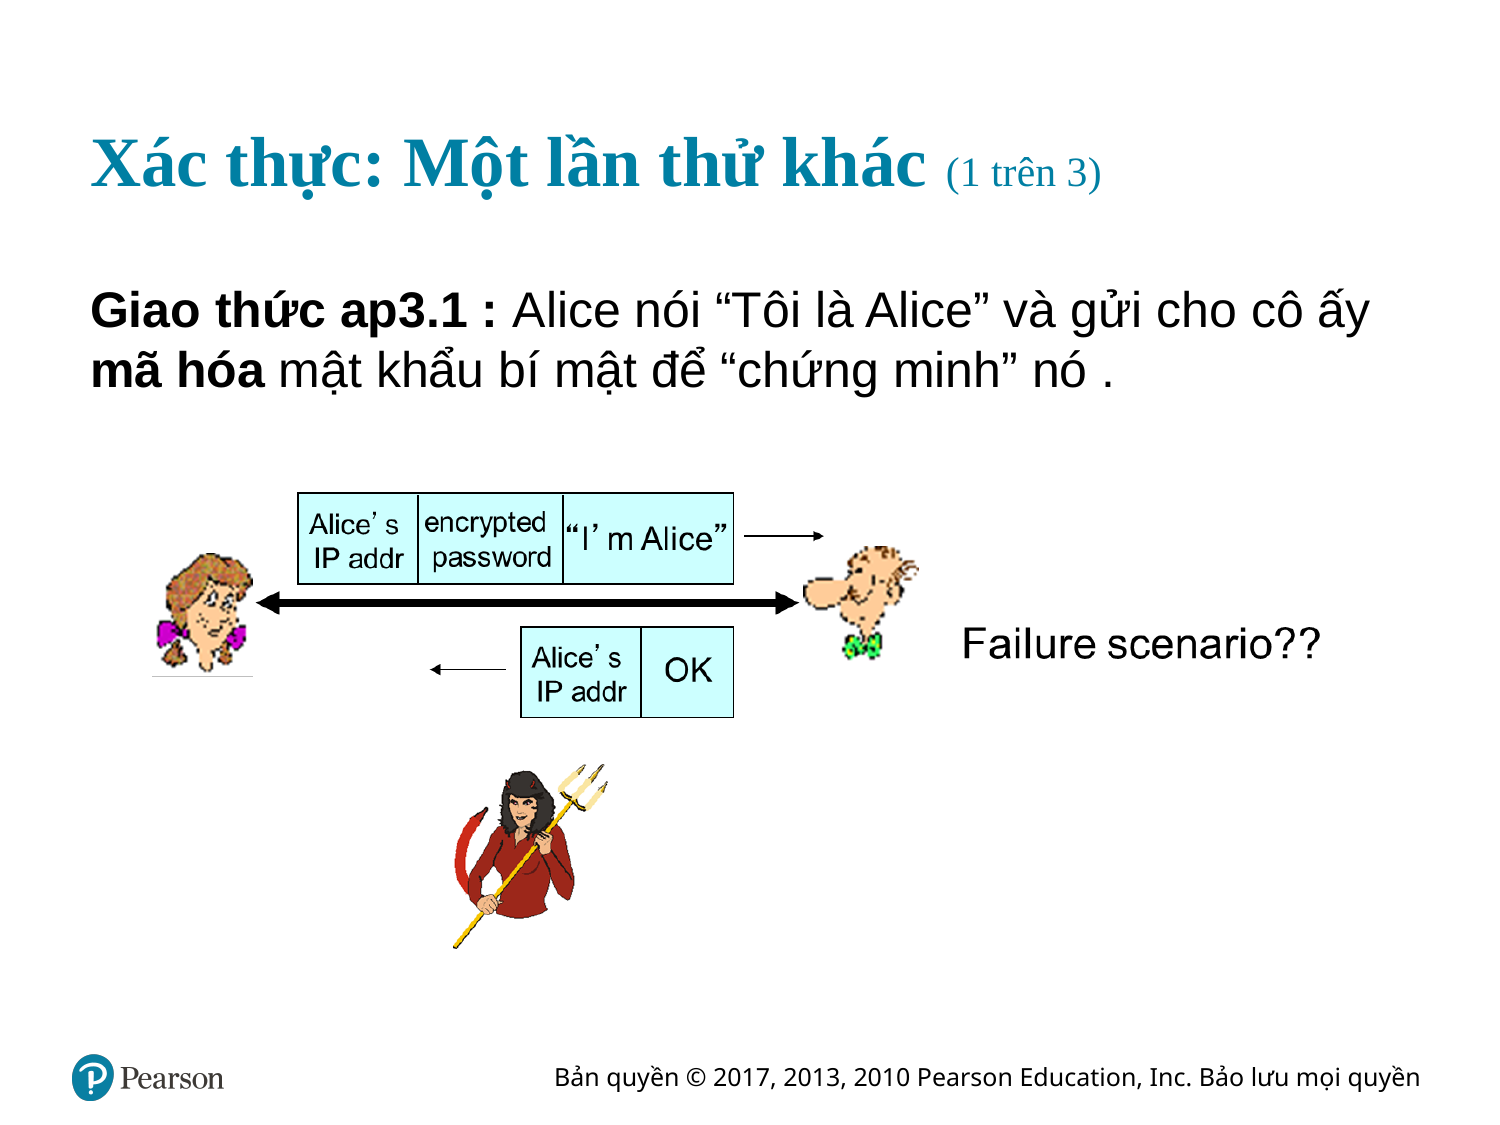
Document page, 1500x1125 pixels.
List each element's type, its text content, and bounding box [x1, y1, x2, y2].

picture [72, 1054, 88, 1070]
picture [72, 1087, 83, 1101]
picture [98, 1054, 224, 1101]
picture [152, 492, 1348, 950]
title Xác thực: Một lần thử khác (1 trên 3) [75, 0, 1425, 216]
picture [80, 1063, 106, 1088]
list Giao thức ap3.1 : Alice nói “Tôi là Alice” và gửi cho cô ấy mã hóa mật khẩu bí mật để “chứng minh” nó . [75, 262, 1425, 931]
